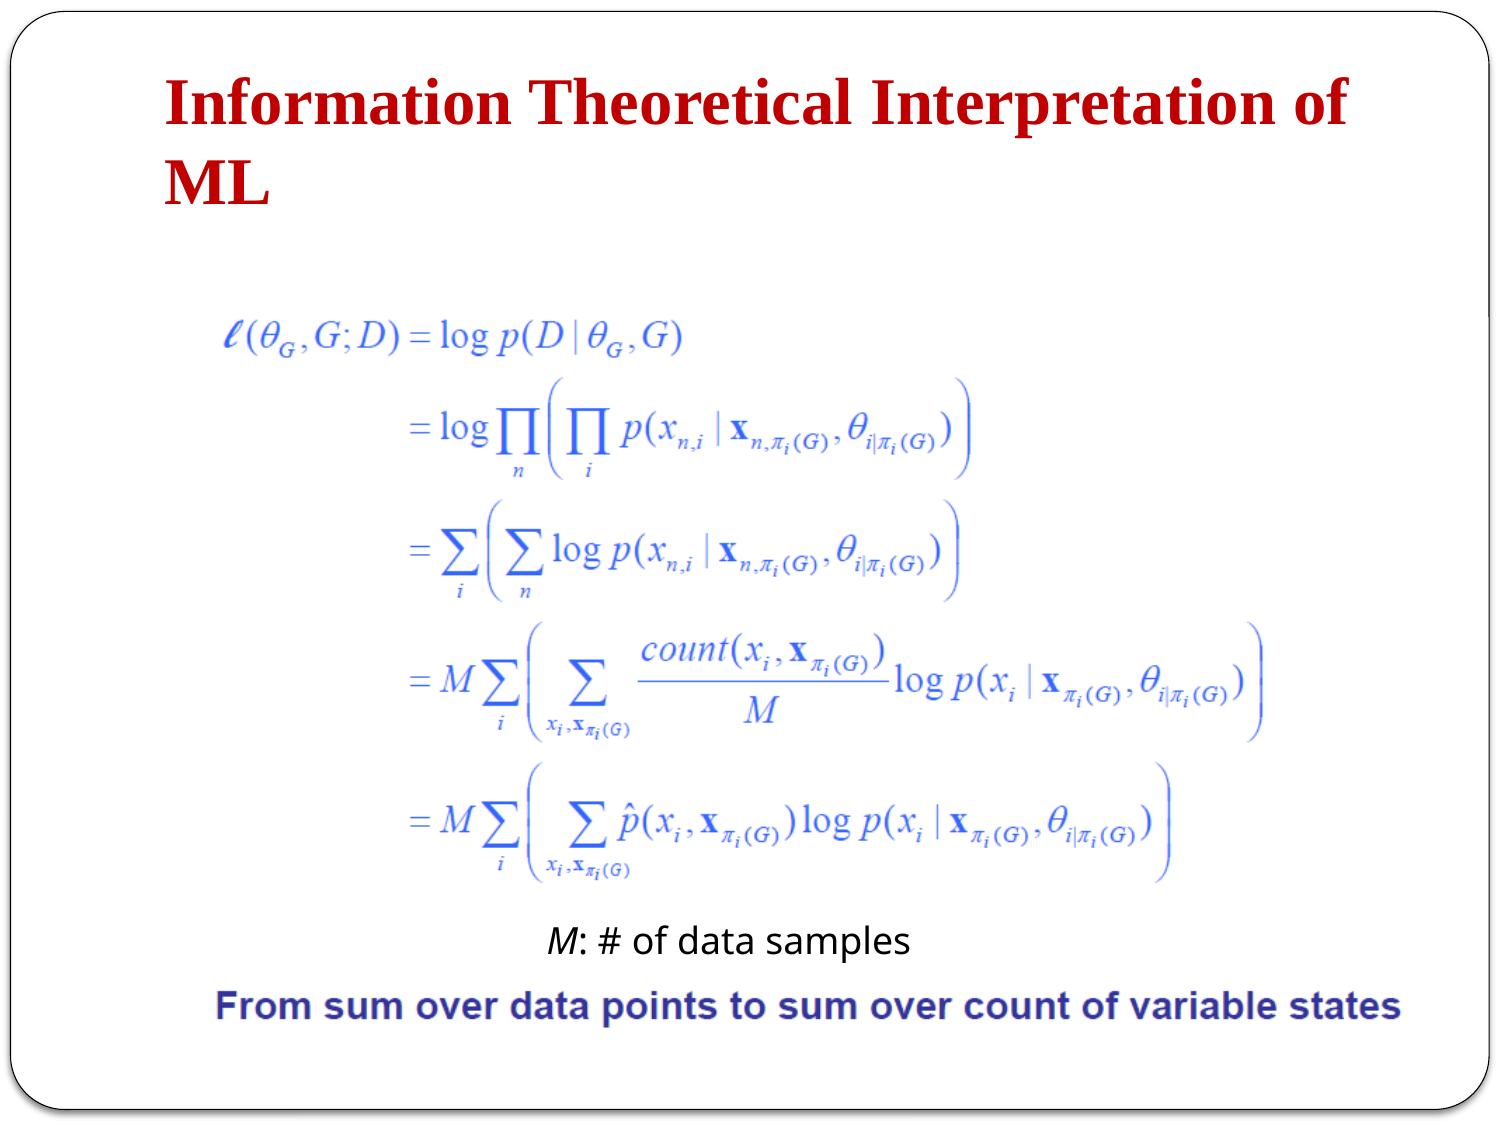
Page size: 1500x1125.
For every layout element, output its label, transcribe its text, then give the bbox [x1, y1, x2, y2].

title Information Theoretical Interpretation of ML [150, 45, 1425, 233]
picture [193, 296, 1410, 1046]
